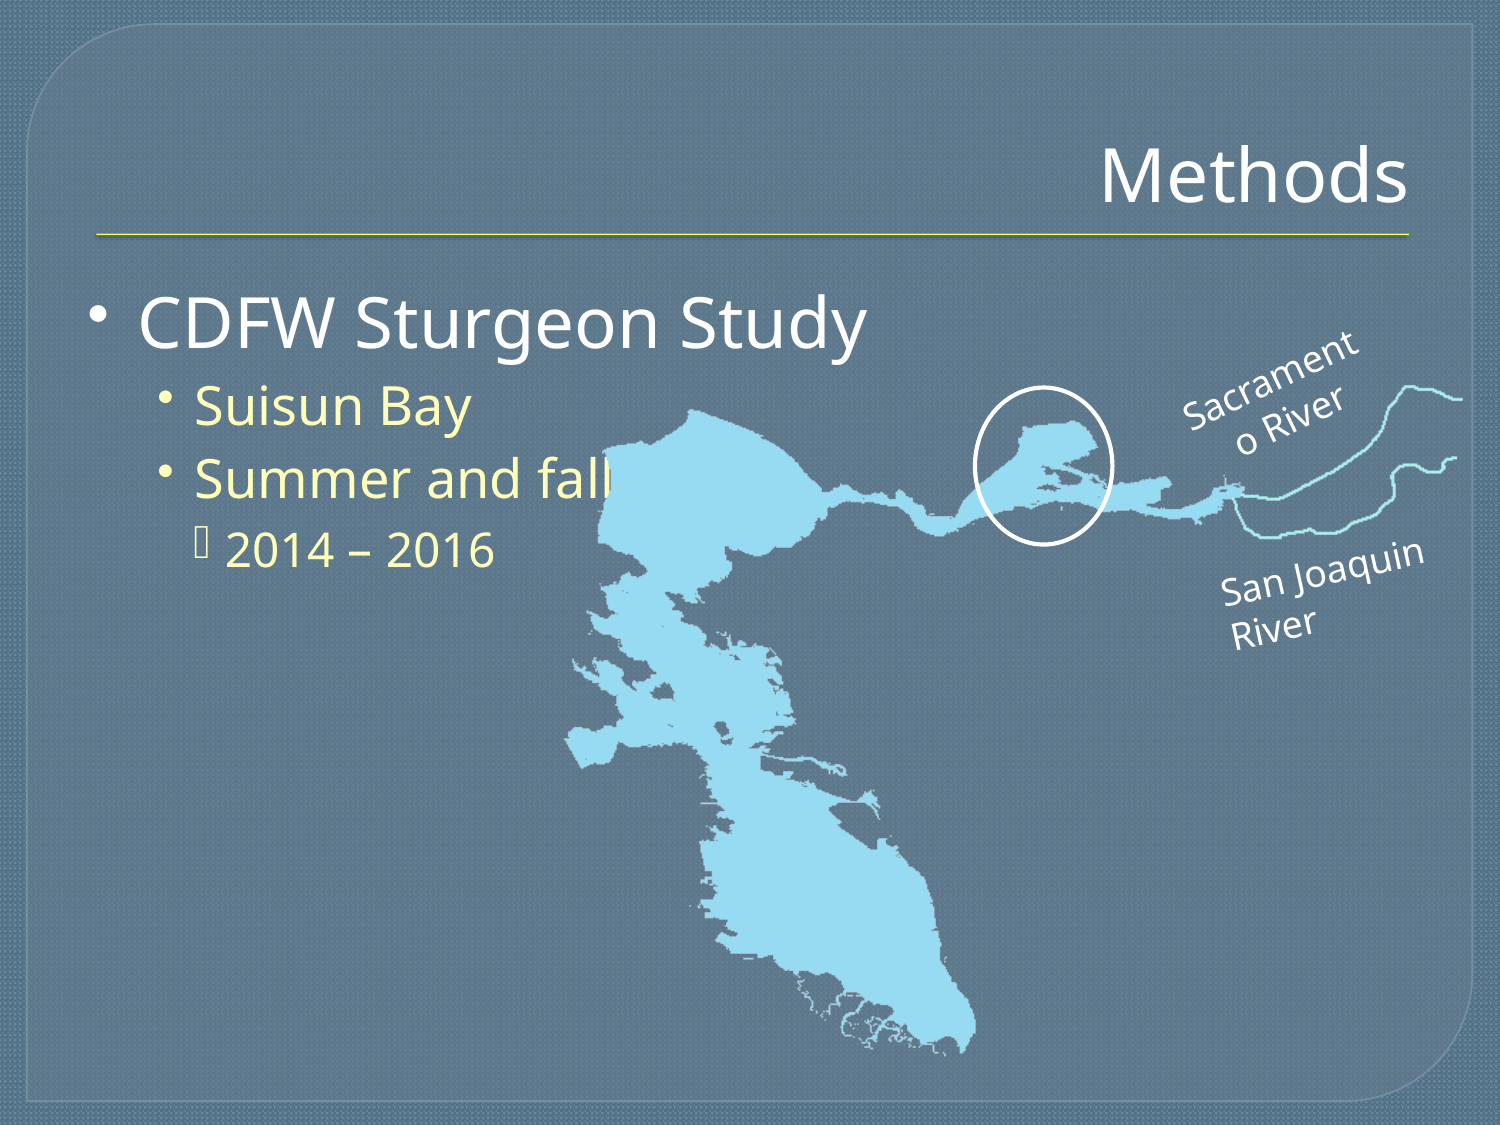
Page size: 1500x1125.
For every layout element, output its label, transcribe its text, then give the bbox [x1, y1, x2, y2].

picture [537, 374, 1470, 1076]
title Methods [50, 41, 1425, 225]
text_box Sacramento River [1211, 300, 1399, 373]
list CDFW Sturgeon Study Suisun Bay Summer and fall 2014 – 2016 [75, 270, 1500, 1125]
